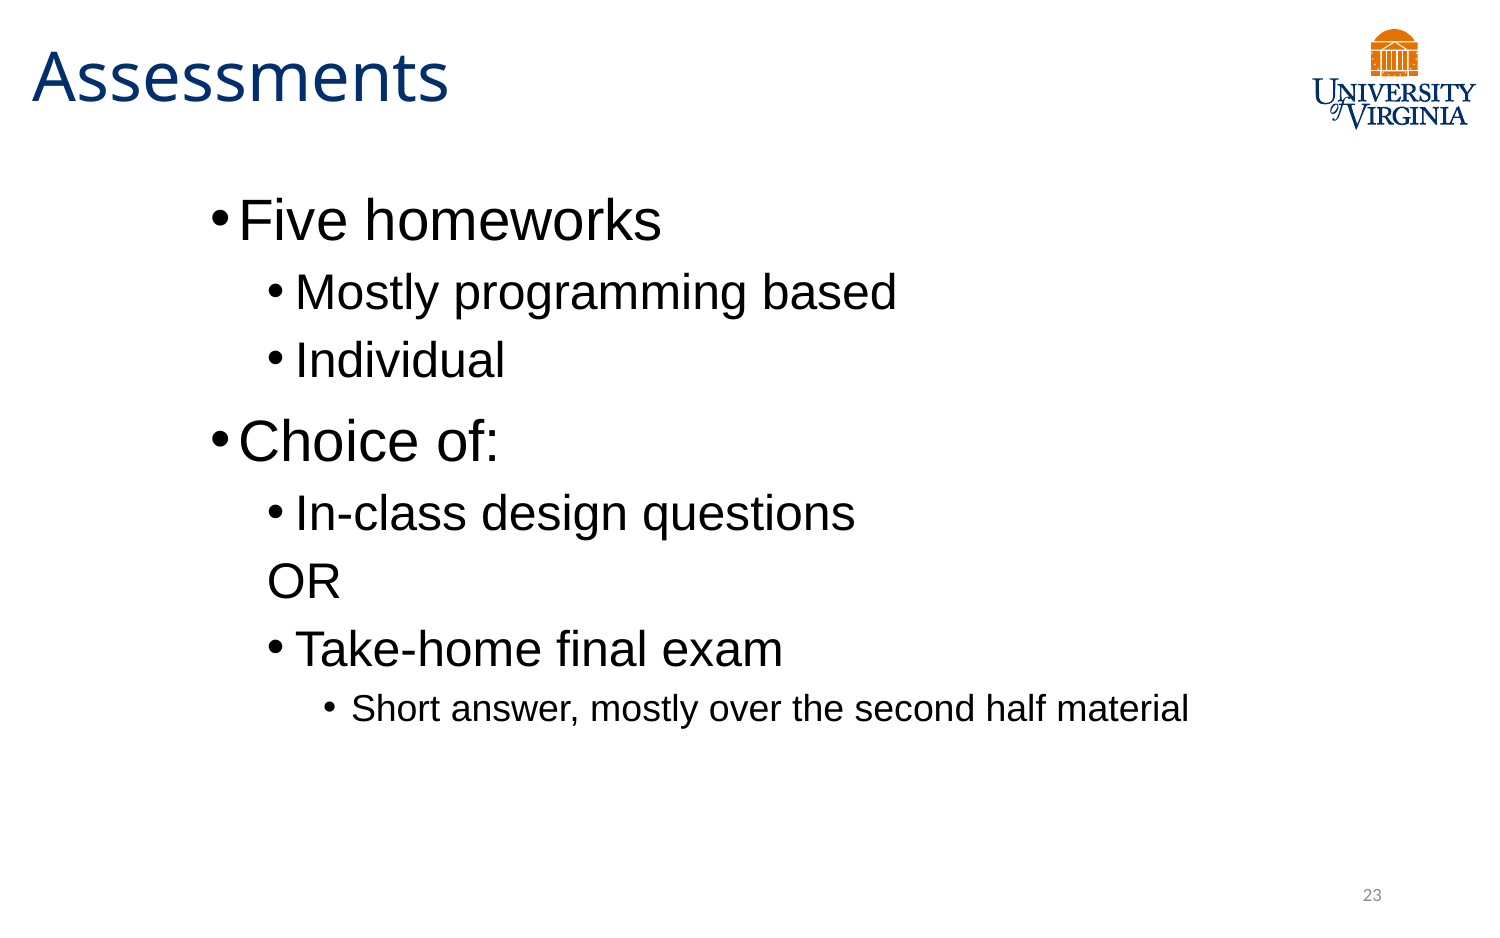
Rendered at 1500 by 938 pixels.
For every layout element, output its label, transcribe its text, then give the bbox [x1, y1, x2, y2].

list Five homeworks Mostly programming based Individual Choice of: In-class design questions OR Take-home final exam Short answer, mostly over the second half material [195, 174, 1305, 869]
slide_number 23 [1059, 868, 1397, 919]
title Assessments [17, 14, 1297, 145]
